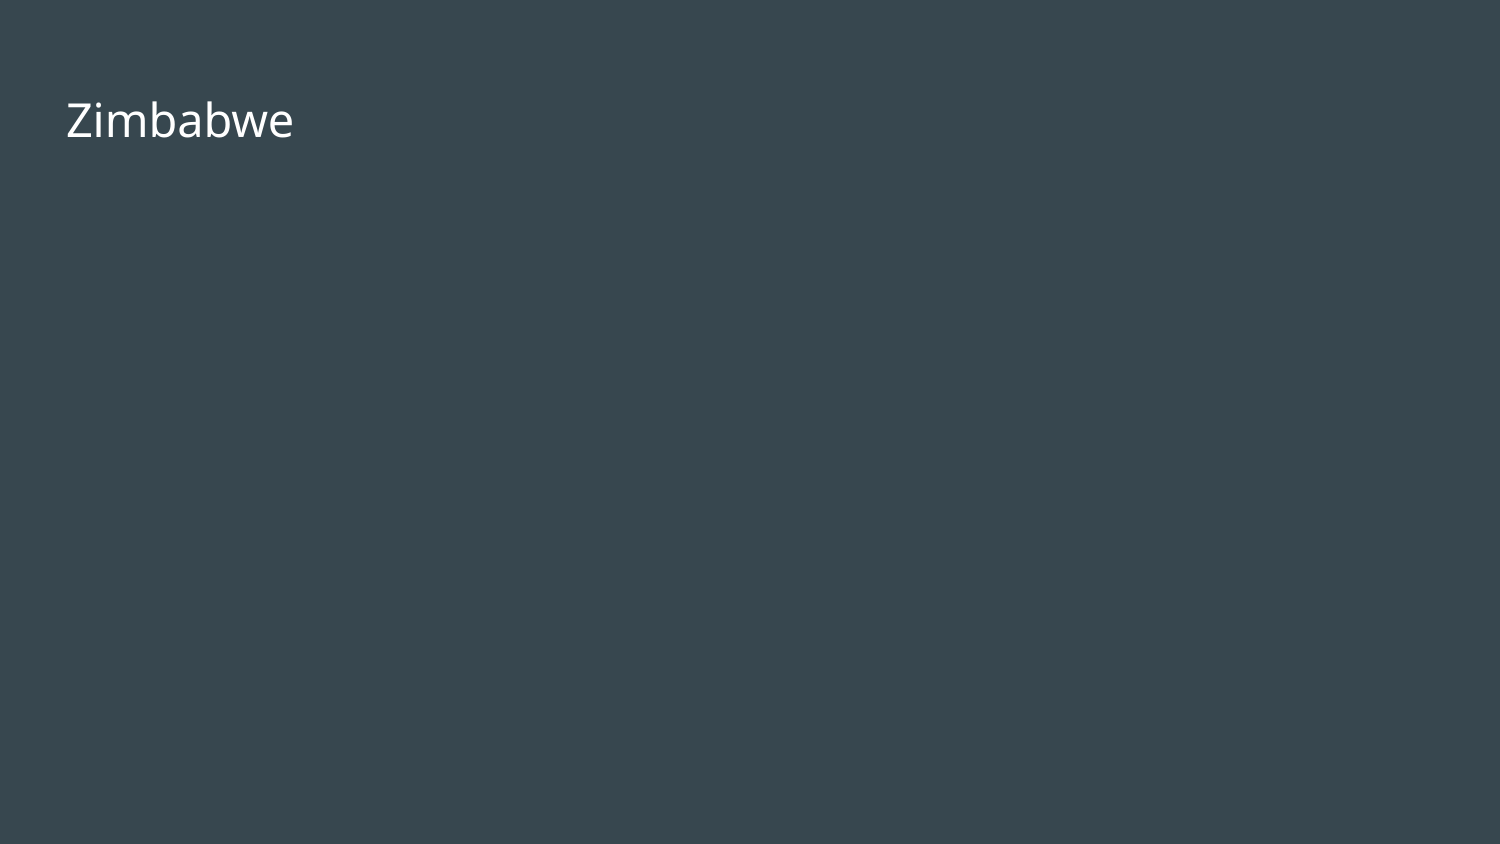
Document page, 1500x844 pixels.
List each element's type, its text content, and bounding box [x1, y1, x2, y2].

title Zimbabwe [51, 72, 1449, 167]
